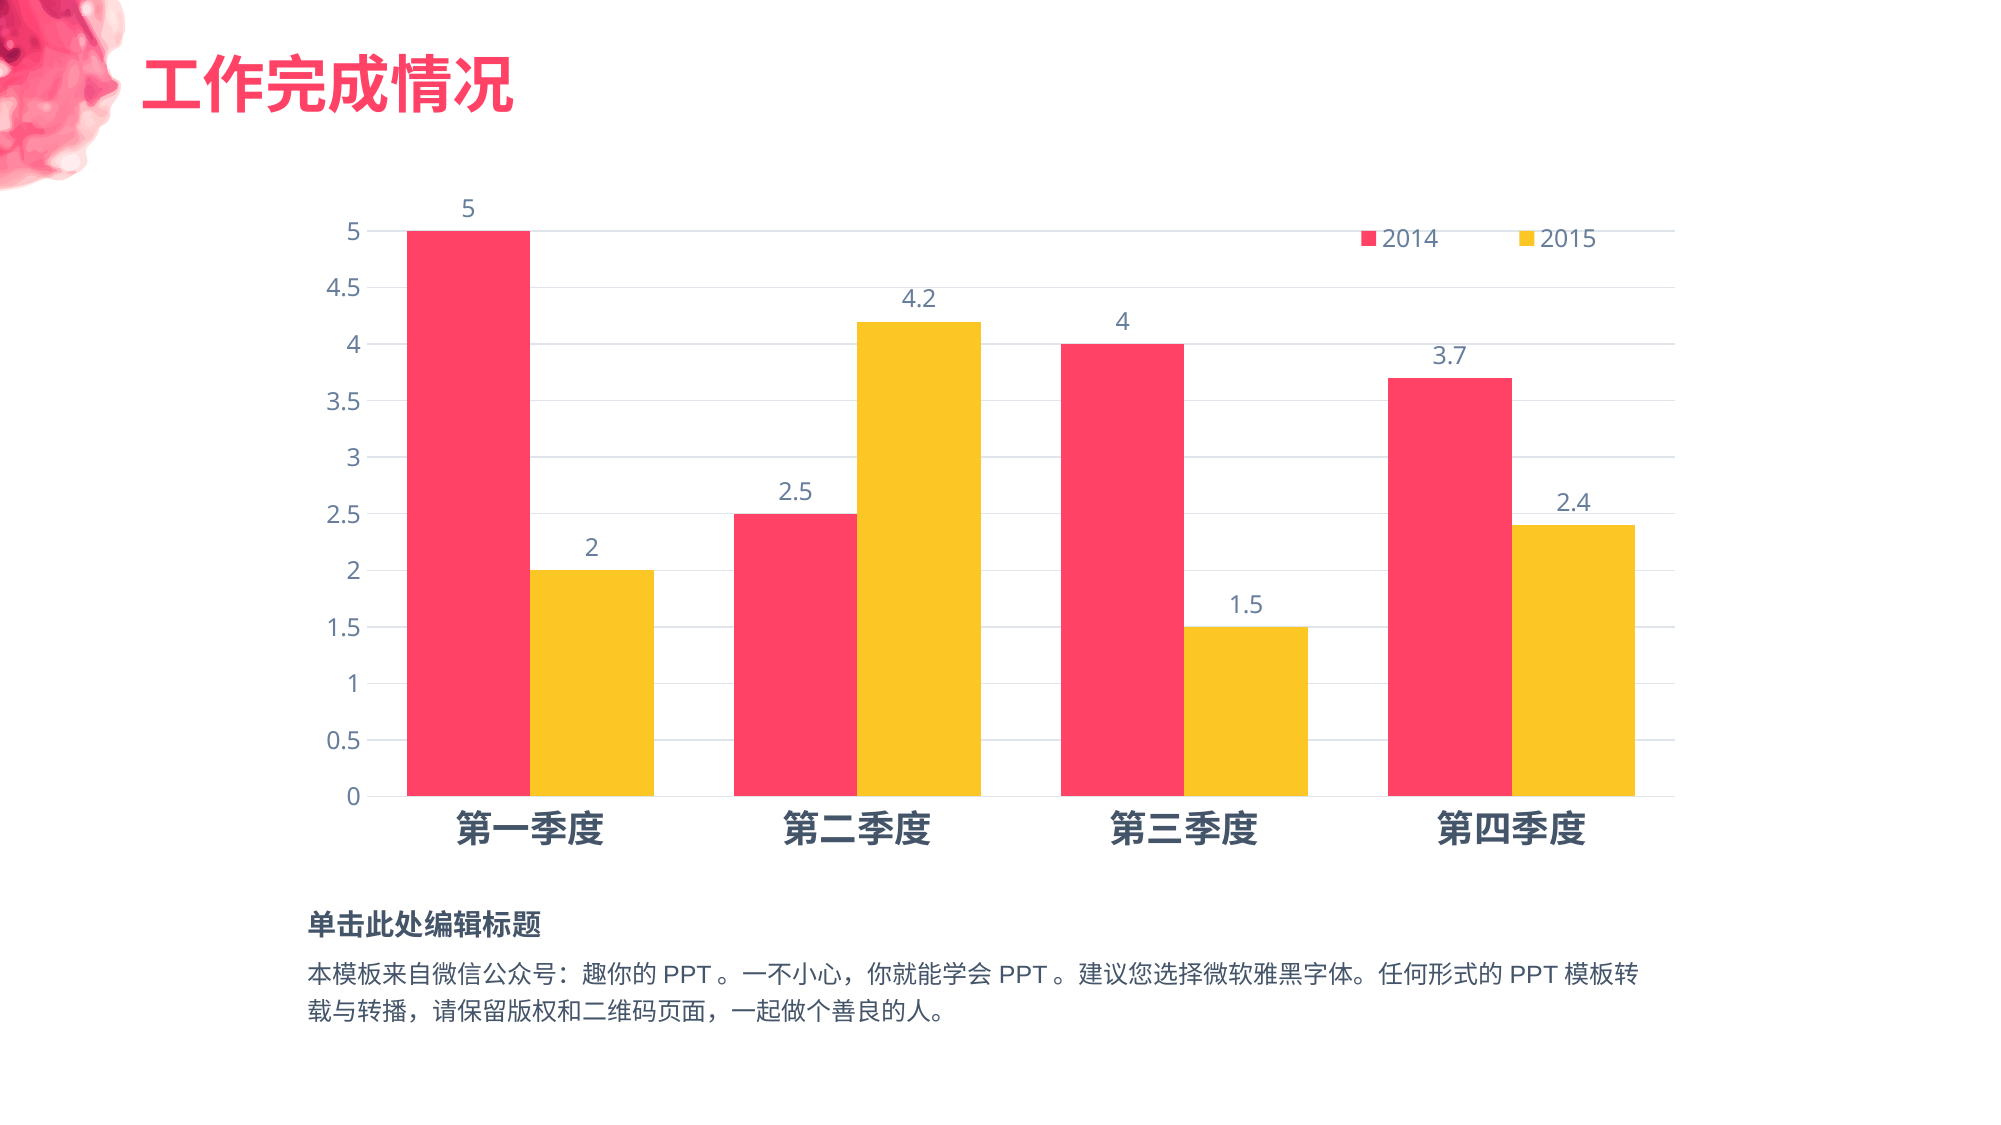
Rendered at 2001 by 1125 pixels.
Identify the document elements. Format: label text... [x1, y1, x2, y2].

text_box 本模板来自微信公众号：趣你的PPT。一不小心，你就能学会PPT。建议您选择微软雅黑字体。任何形式的PPT模板转载与转播，请保留版权和二维码页面，一起做个善良的人。 [292, 945, 1666, 1033]
text_box 单击此处编辑标题 [292, 892, 646, 949]
chart [273, 191, 1953, 875]
text_box 工作完成情况 [125, 37, 531, 128]
